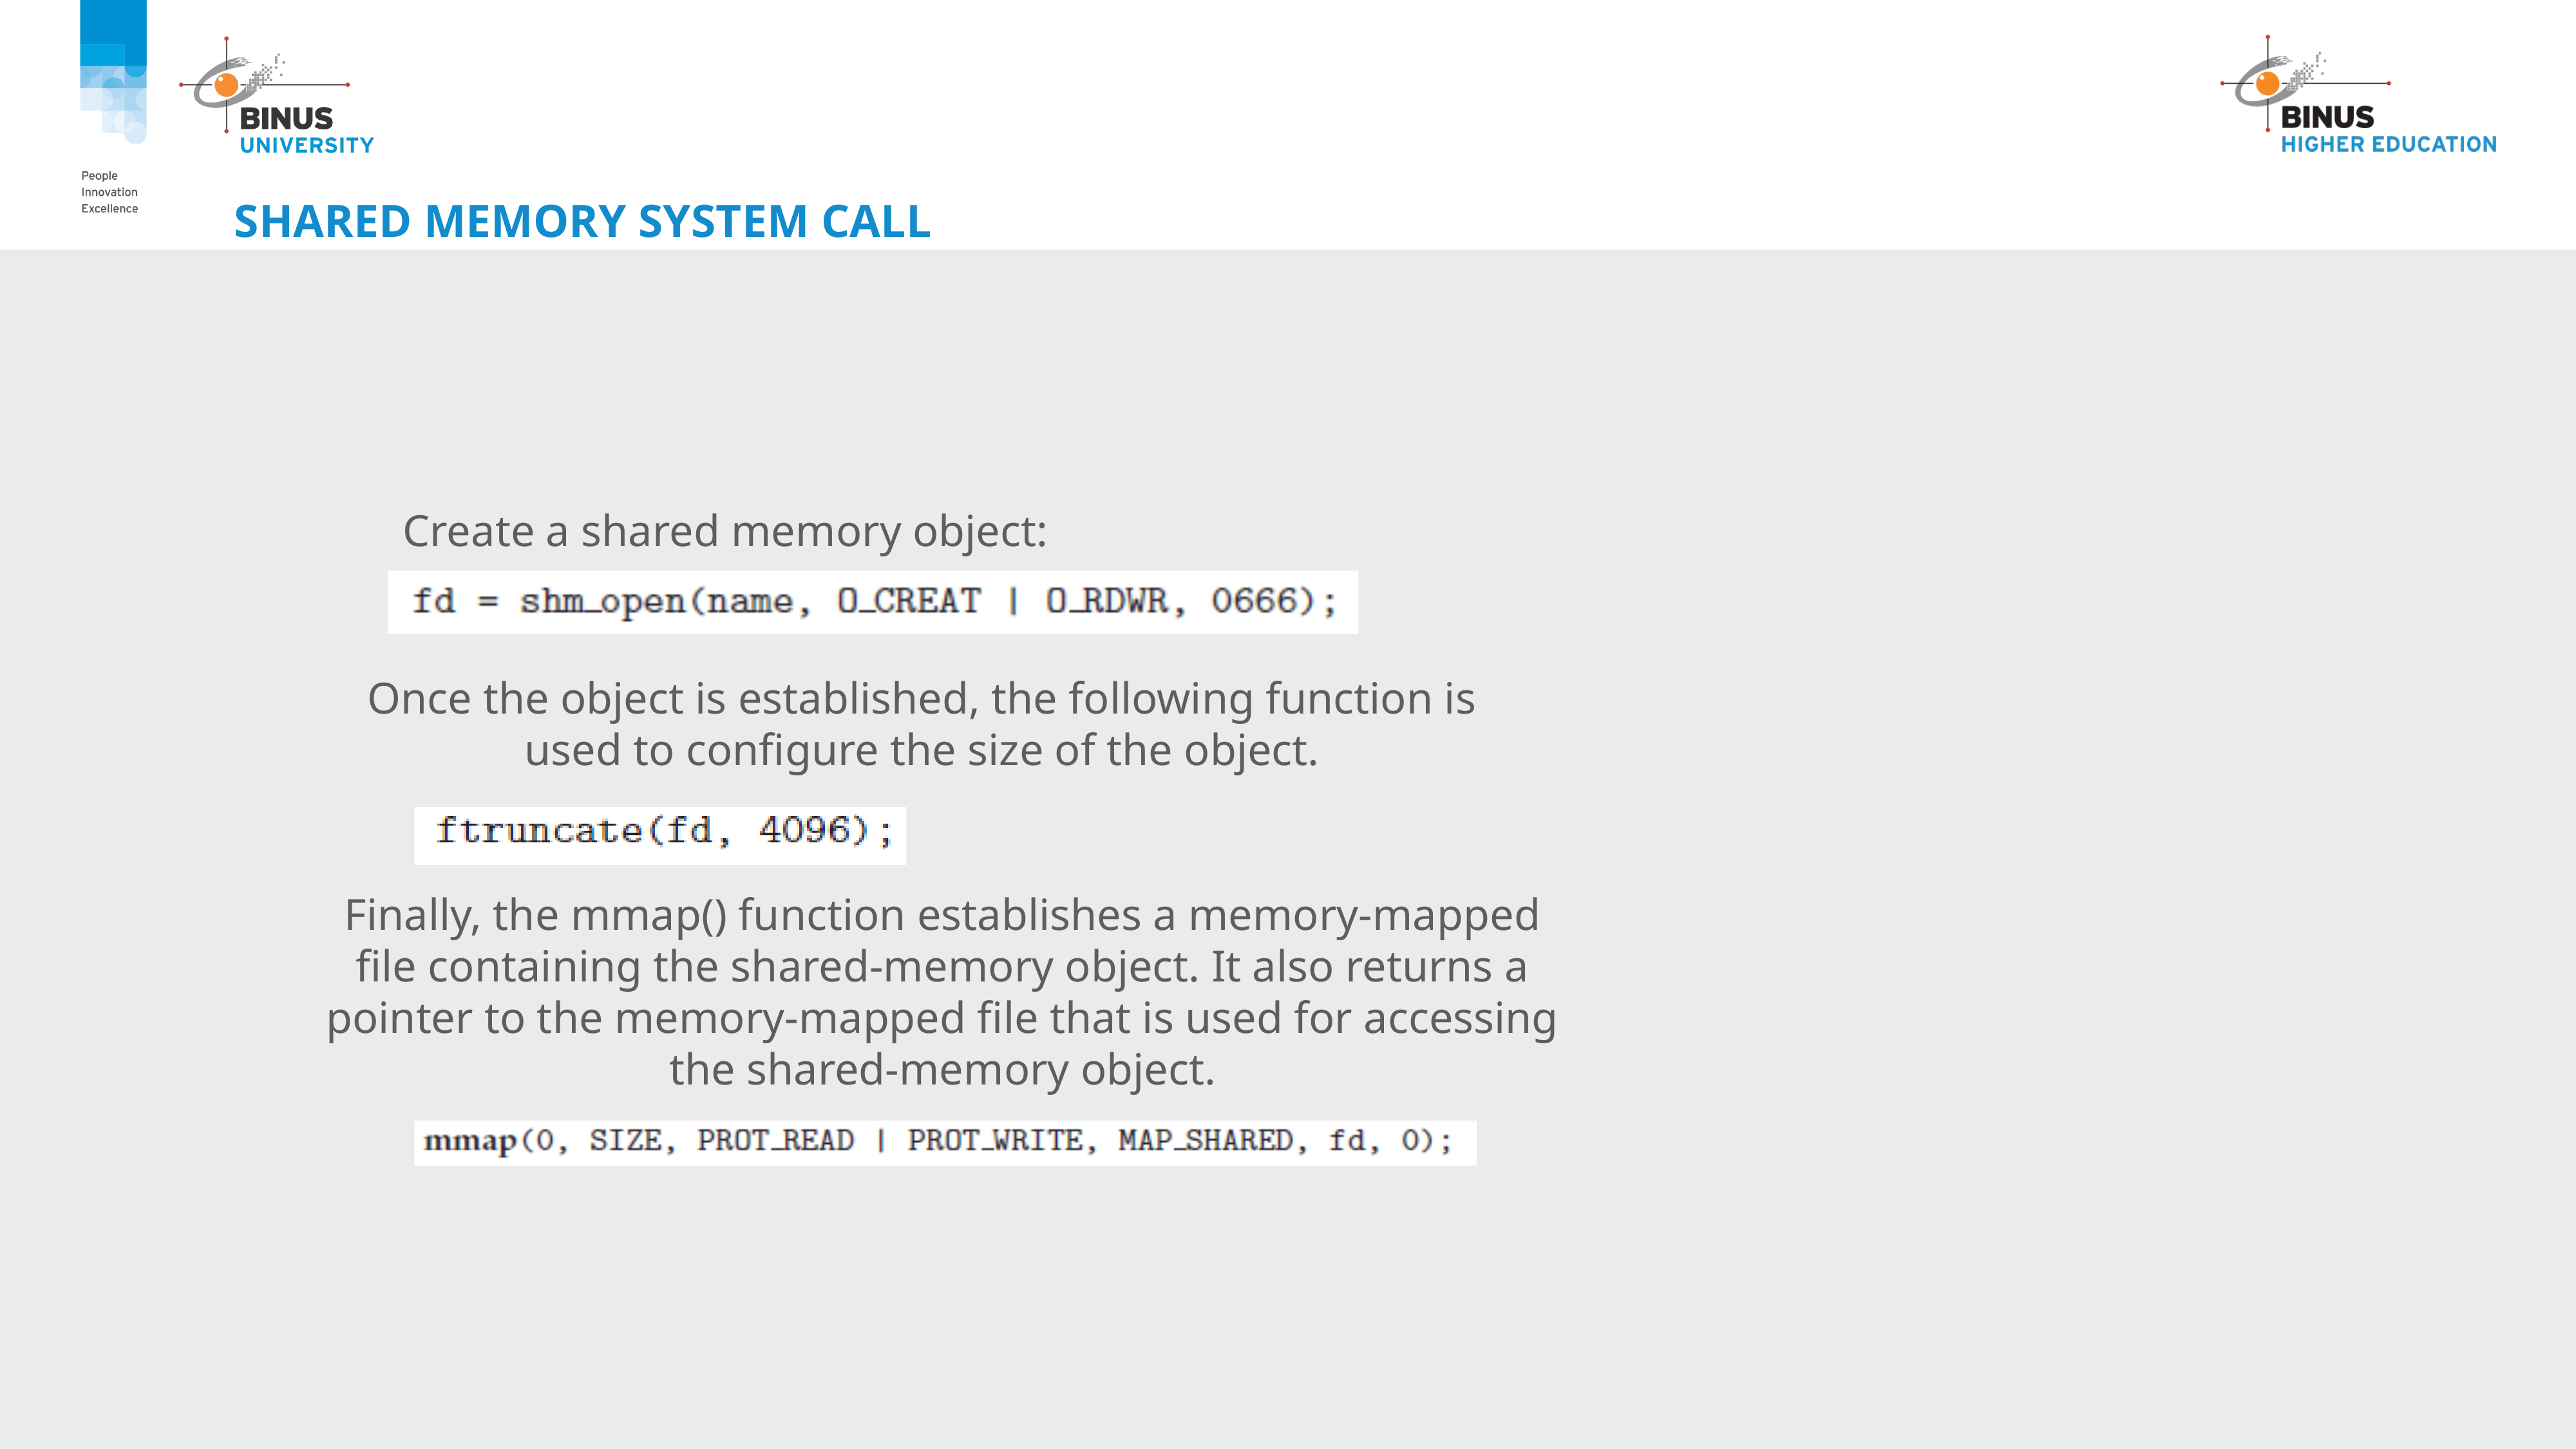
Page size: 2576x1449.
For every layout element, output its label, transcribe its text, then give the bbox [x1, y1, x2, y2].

picture [81, 146, 146, 213]
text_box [307, 498, 1572, 1166]
title SHARED MEMORY SYSTEM CALL [228, 197, 1784, 252]
picture [80, 66, 147, 144]
picture [174, 25, 374, 161]
picture [2199, 0, 2496, 156]
